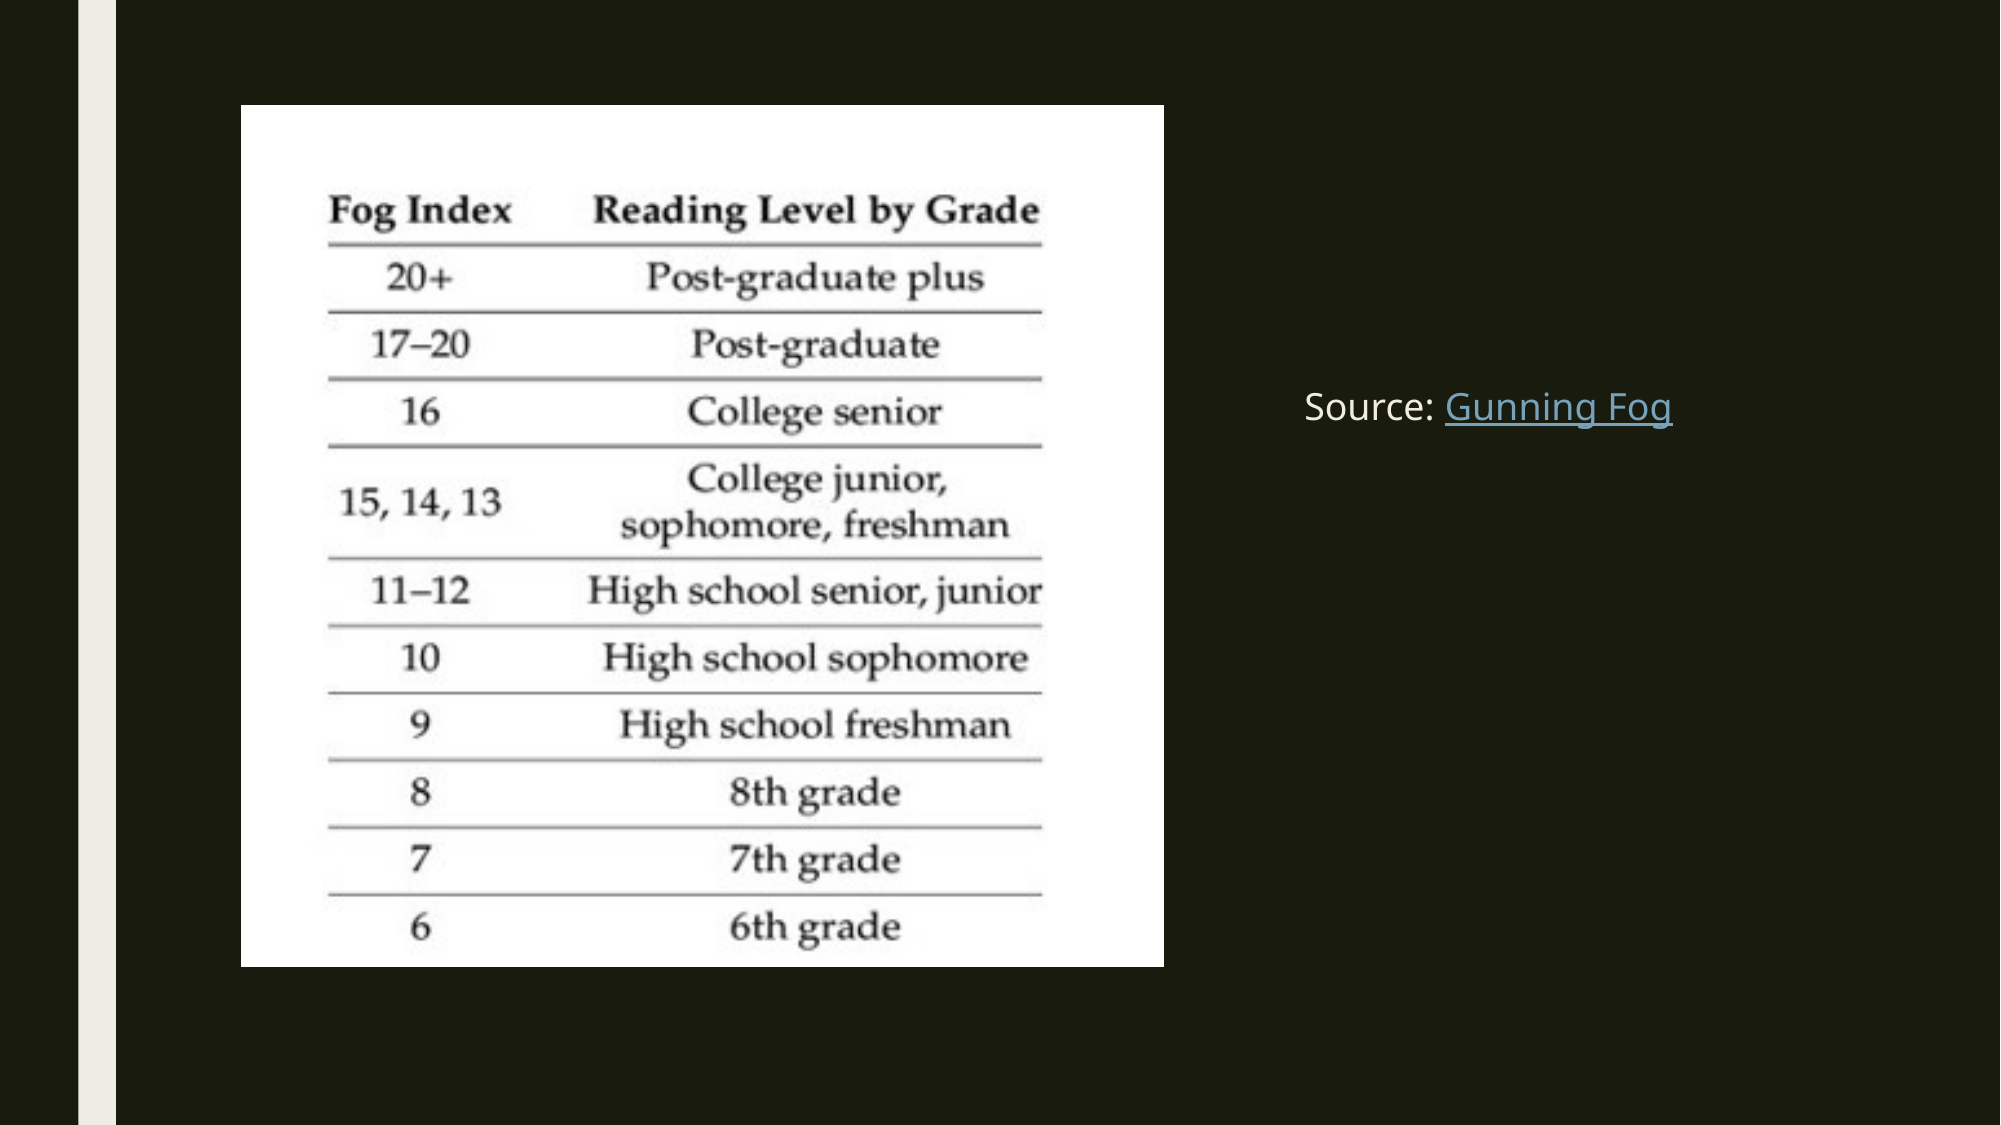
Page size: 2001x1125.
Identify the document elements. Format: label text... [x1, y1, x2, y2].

text_box Source: Gunning Fog [1289, 374, 1890, 963]
text_box [76, 0, 119, 1125]
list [240, 105, 1164, 967]
